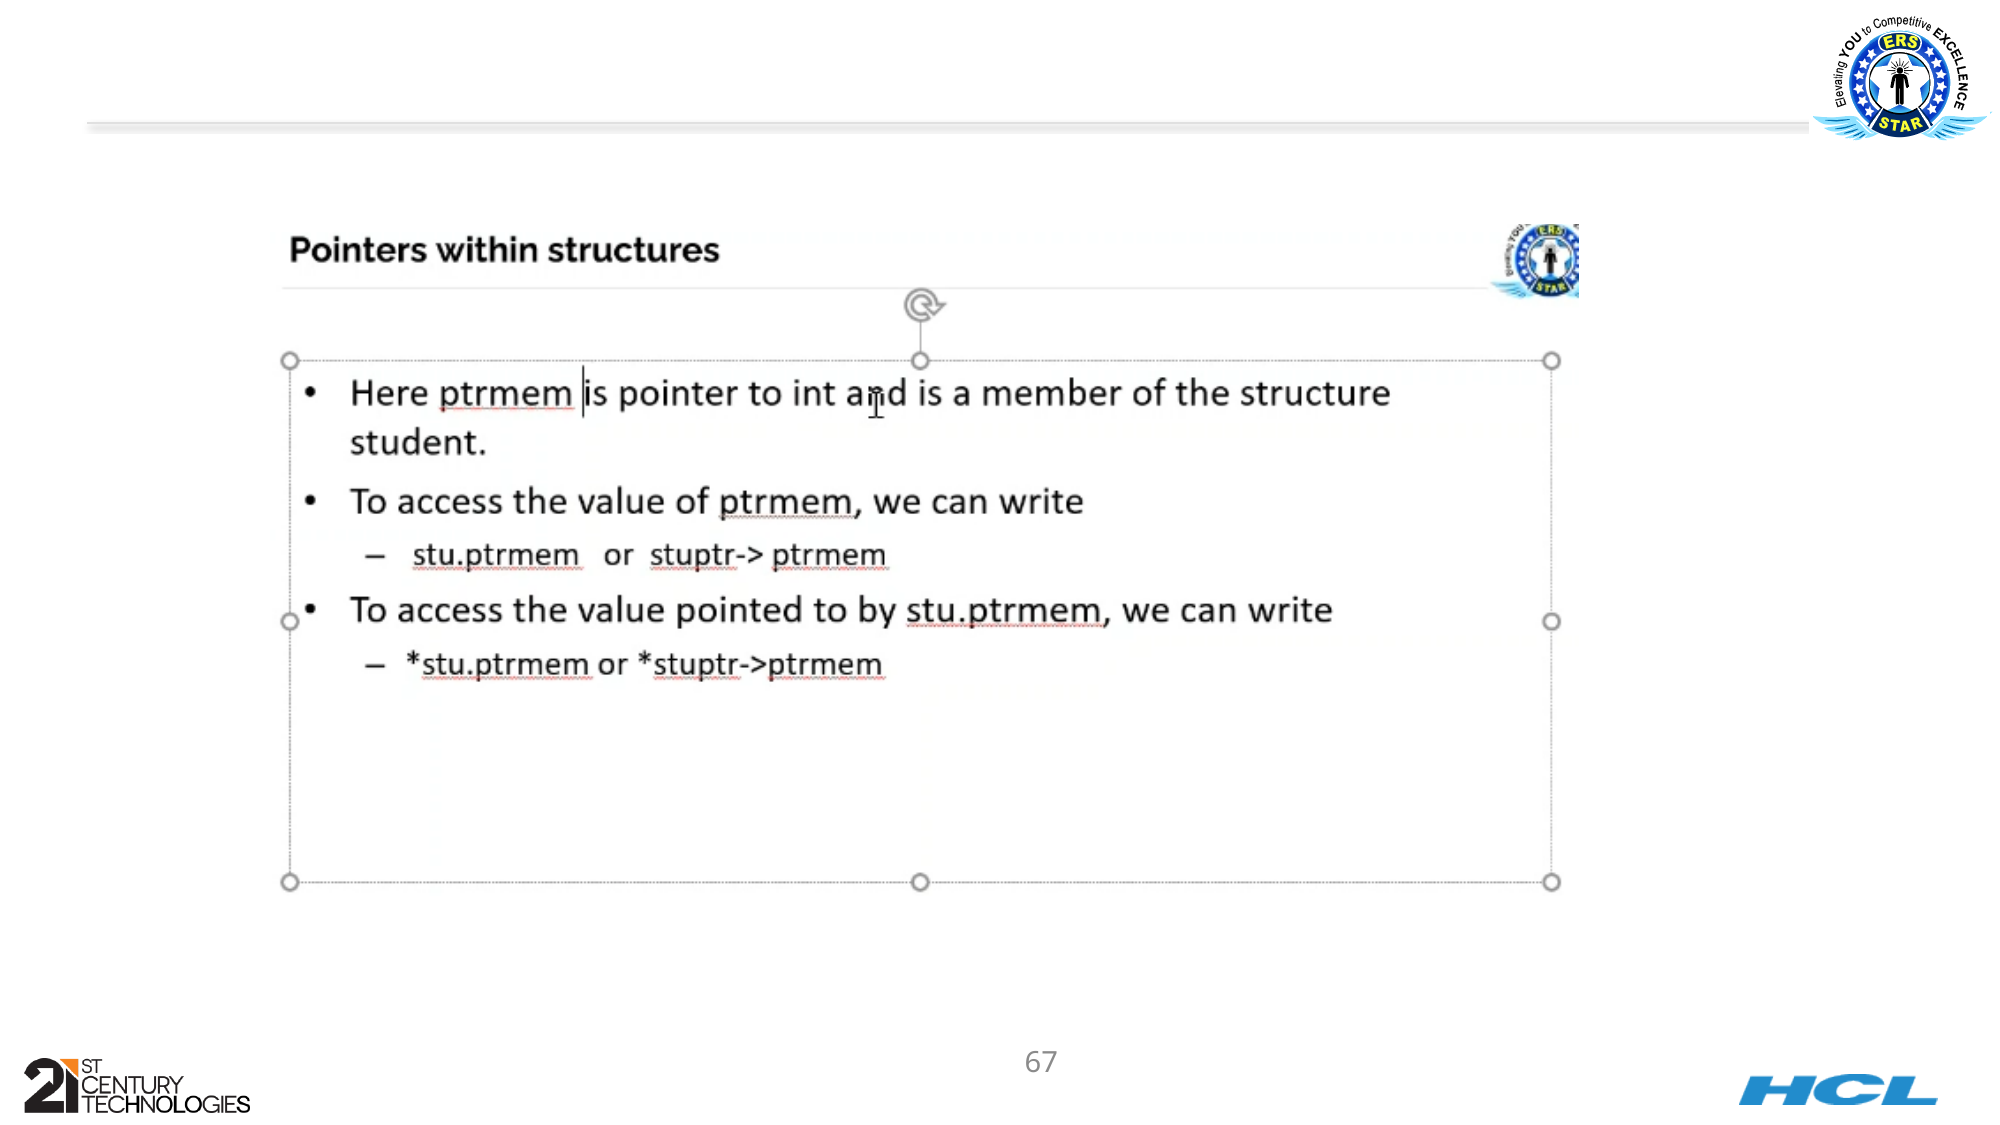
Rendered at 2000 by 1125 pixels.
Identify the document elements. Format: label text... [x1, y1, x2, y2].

picture [24, 1058, 250, 1113]
picture [1809, 10, 2000, 144]
slide_number 67 [808, 1033, 1275, 1094]
picture [1739, 1074, 1938, 1105]
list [270, 224, 1579, 896]
